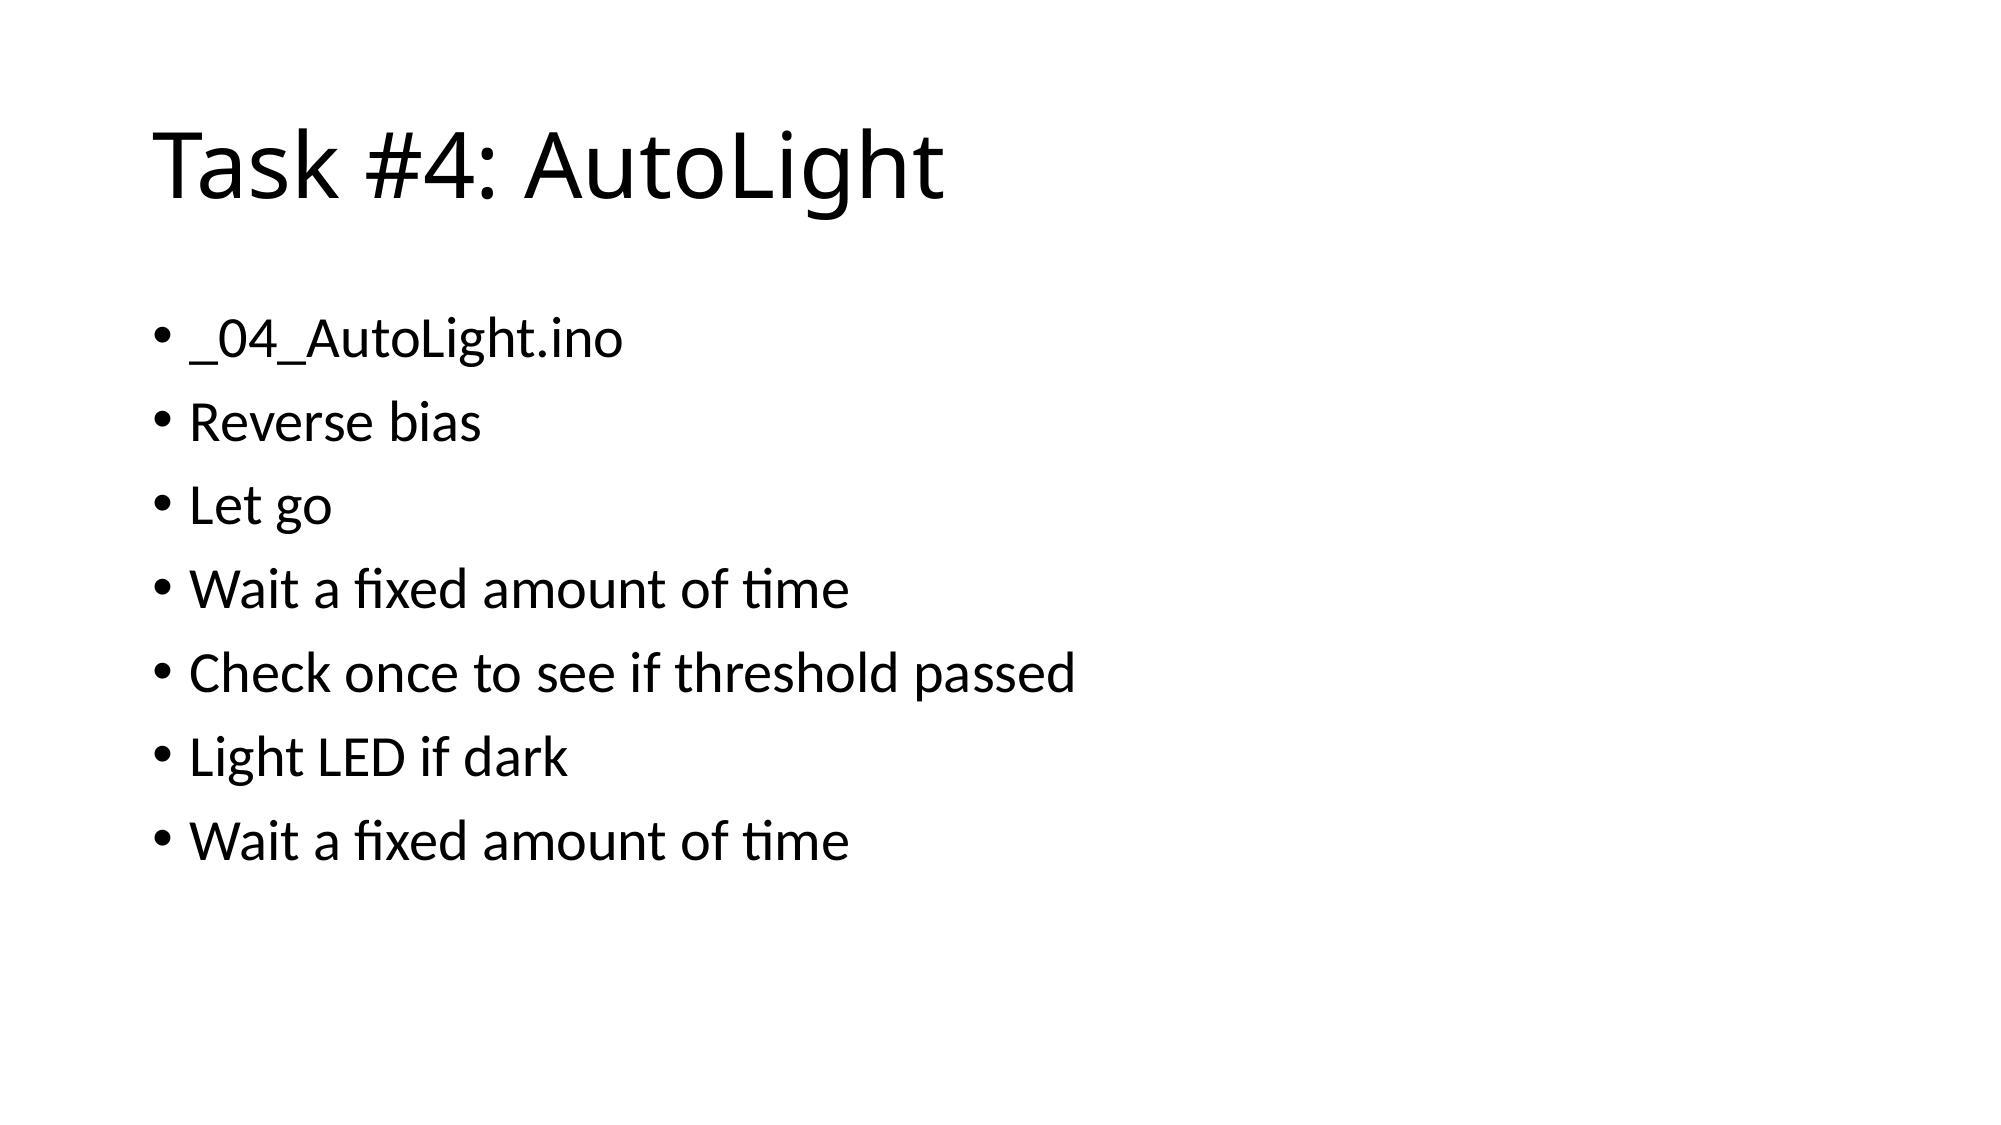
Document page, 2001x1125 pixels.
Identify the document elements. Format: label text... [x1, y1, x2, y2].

title Task #4: AutoLight [137, 59, 1863, 278]
list _04_AutoLight.ino Reverse bias Let go Wait a fixed amount of time Check once to see if threshold passed Light LED if dark Wait a fixed amount of time [137, 299, 1863, 1014]
